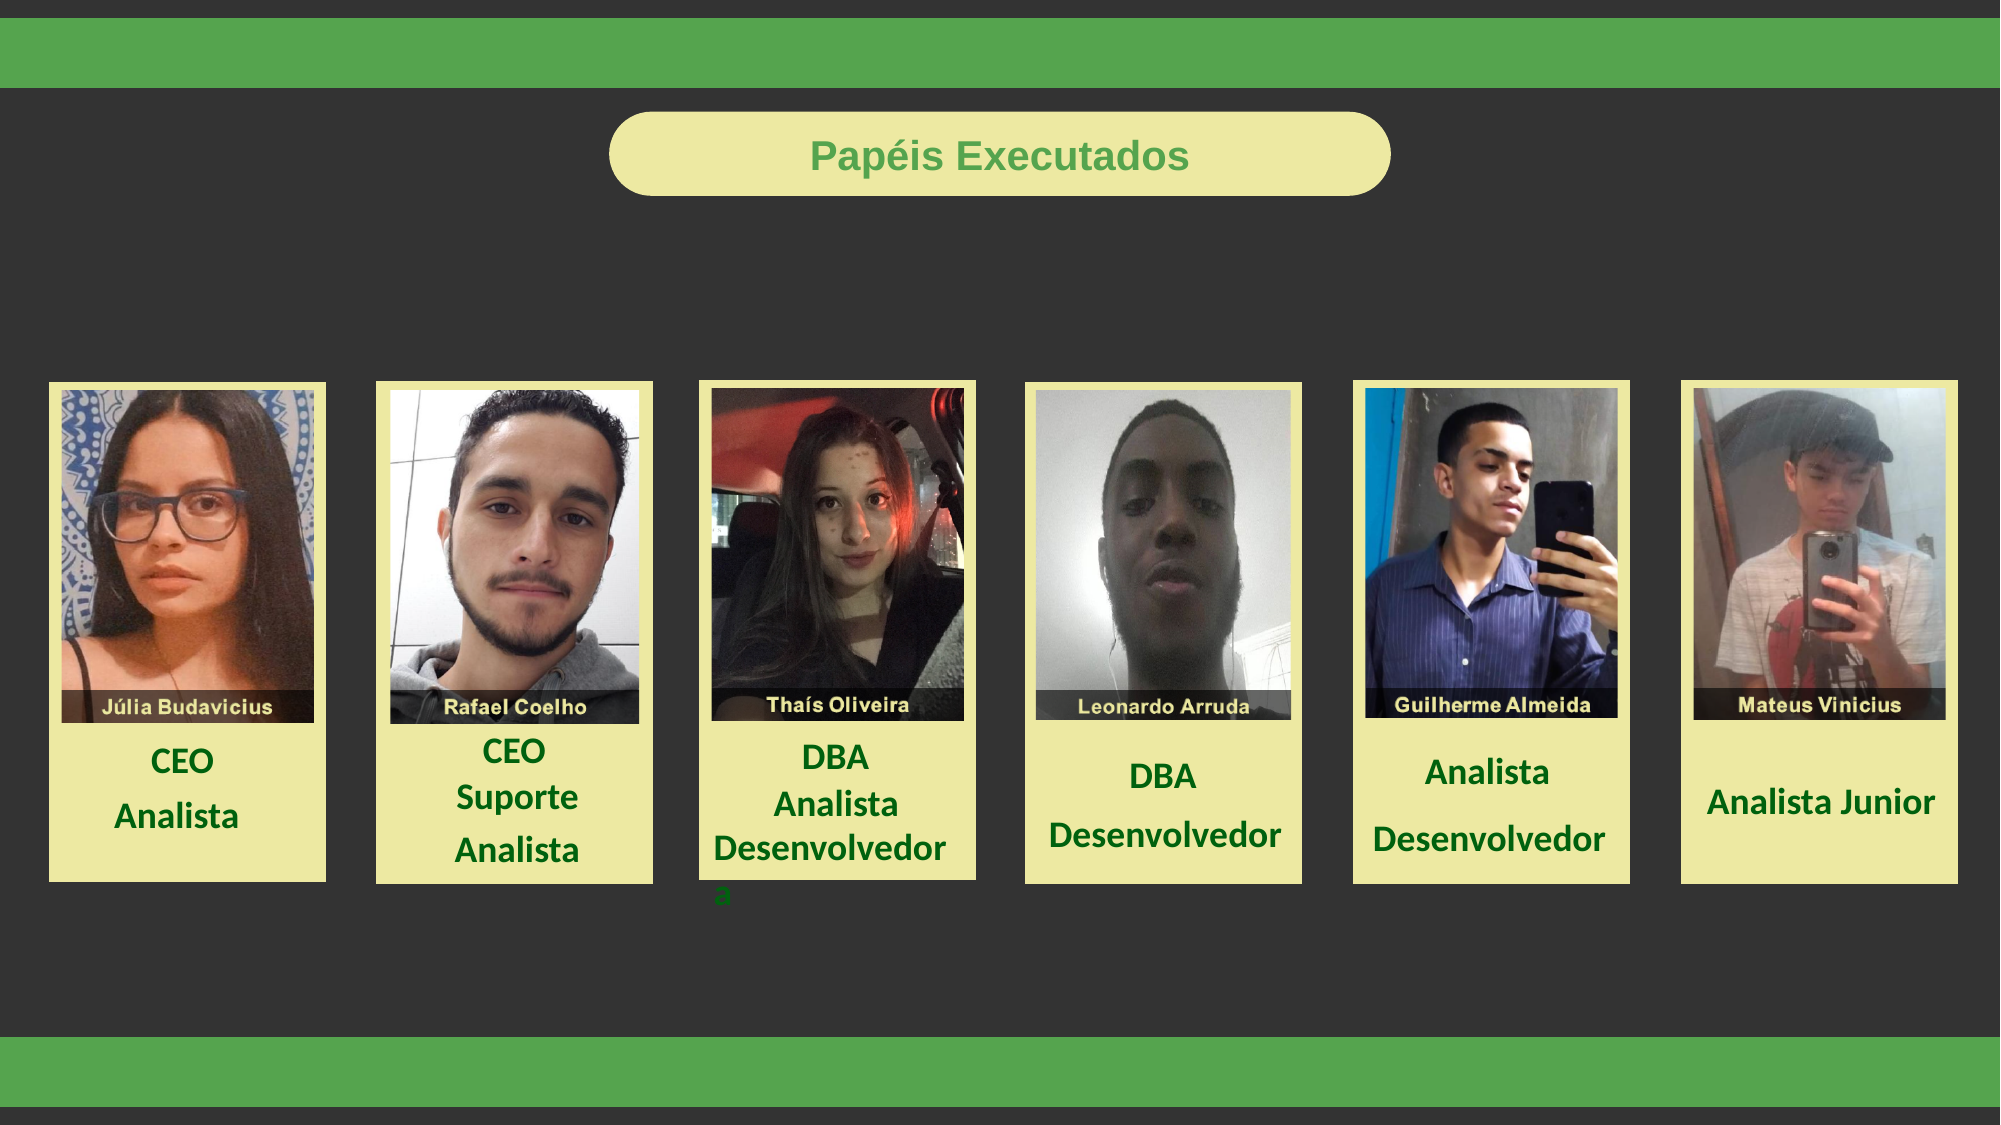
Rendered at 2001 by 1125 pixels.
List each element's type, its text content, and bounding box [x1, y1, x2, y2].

text_box Papéis Executados [609, 111, 1391, 196]
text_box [1025, 382, 1302, 884]
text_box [700, 380, 976, 879]
text_box [0, 1037, 2000, 1107]
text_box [50, 382, 326, 881]
text_box Desenvolvedor [1302, 802, 1314, 863]
text_box Desenvolvedora [698, 816, 979, 921]
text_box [1682, 380, 1958, 884]
text_box Desenvolvedor [1630, 806, 1638, 867]
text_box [1354, 381, 1630, 884]
text_box Analista Junior [1958, 769, 1963, 830]
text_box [377, 381, 653, 884]
text_box [0, 18, 2000, 88]
